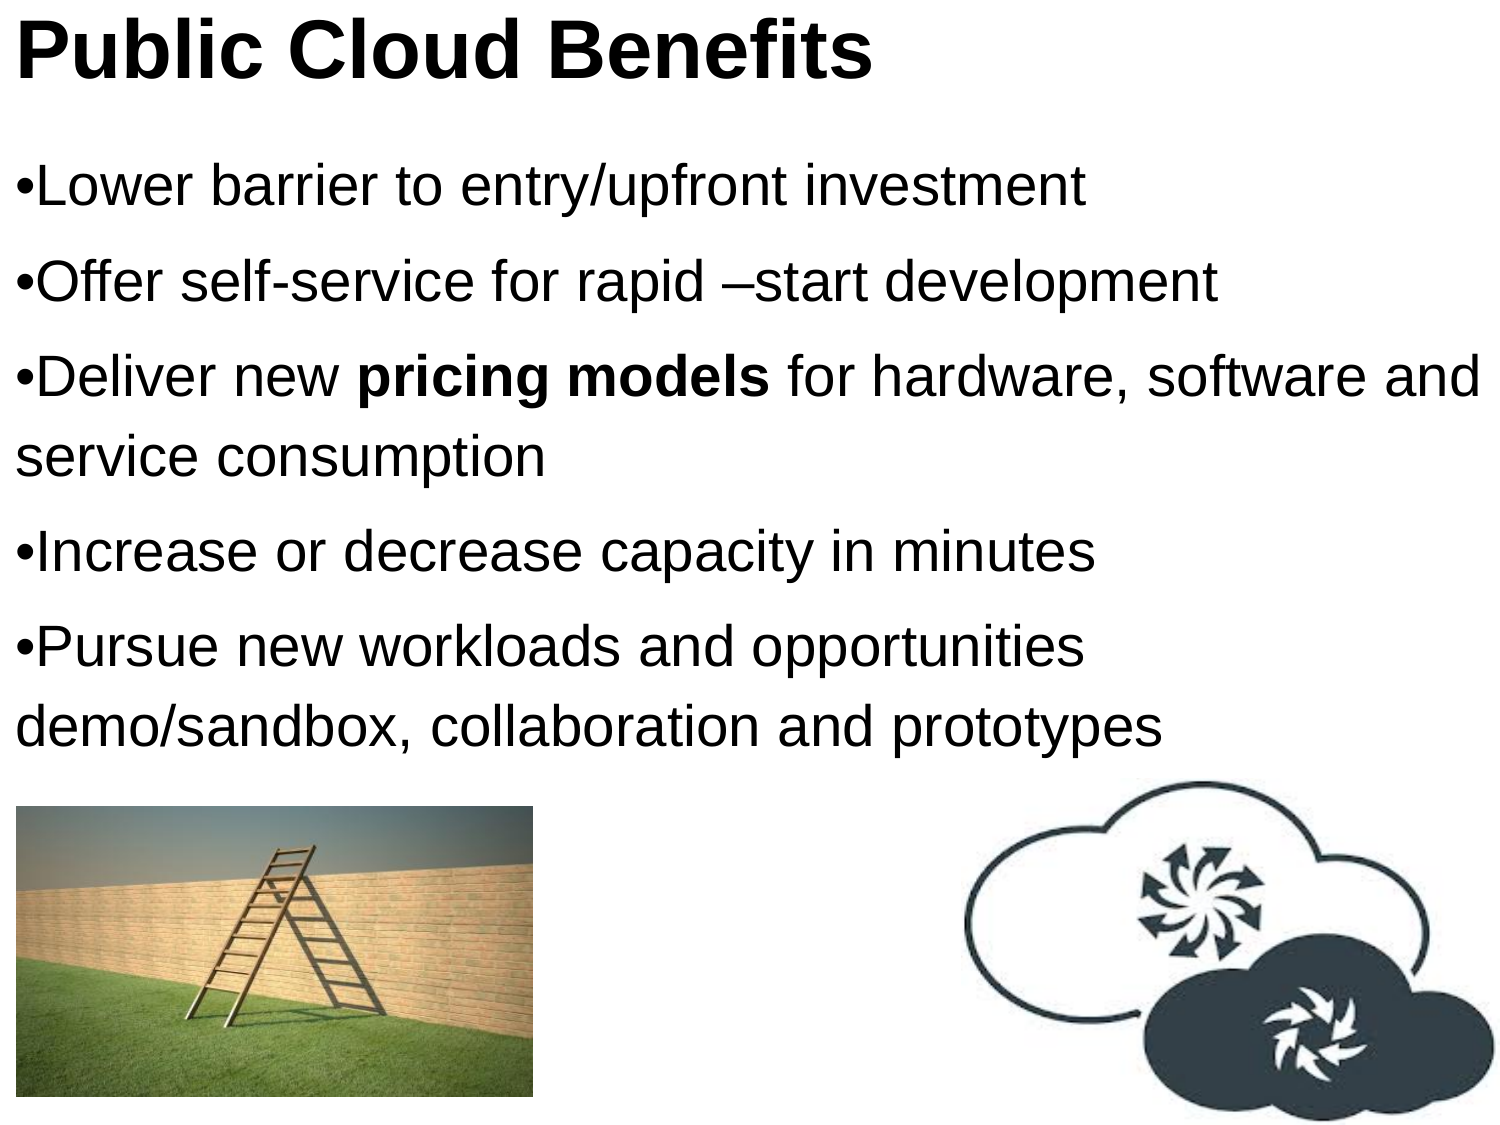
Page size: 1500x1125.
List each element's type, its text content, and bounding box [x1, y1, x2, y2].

list •Lower barrier to entry/upfront investment •Offer self-service for rapid –start development •Deliver new pricing models for hardware, software and service consumption •Increase or decrease capacity in minutes •Pursue new workloads and opportunities demo/sandbox, collaboration and prototypes [0, 122, 1500, 1112]
text_box Public Cloud Benefits [0, 0, 1500, 90]
picture [15, 806, 533, 1098]
picture [960, 778, 1500, 1125]
